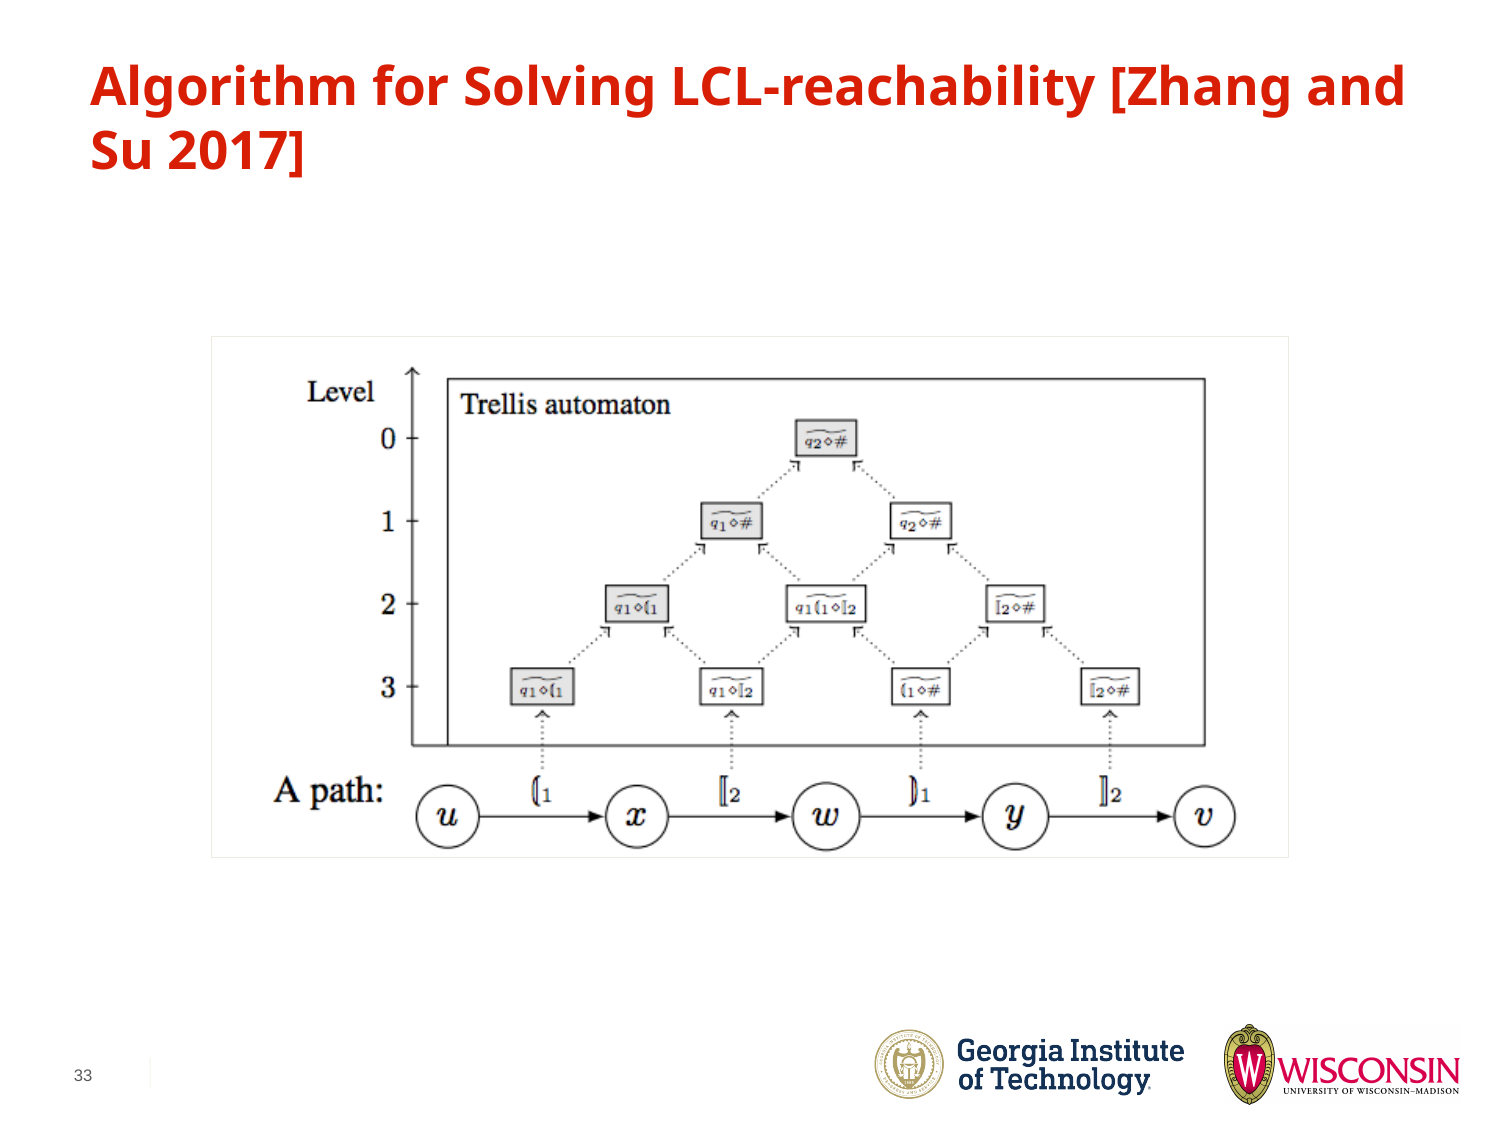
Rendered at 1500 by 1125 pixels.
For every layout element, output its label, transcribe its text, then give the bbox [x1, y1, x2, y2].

slide_number 33 [49, 1049, 101, 1101]
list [211, 336, 1289, 858]
title Algorithm for Solving LCL-reachability [Zhang and Su 2017] [75, 45, 1425, 188]
picture [1224, 1024, 1460, 1105]
picture [862, 1024, 1196, 1104]
